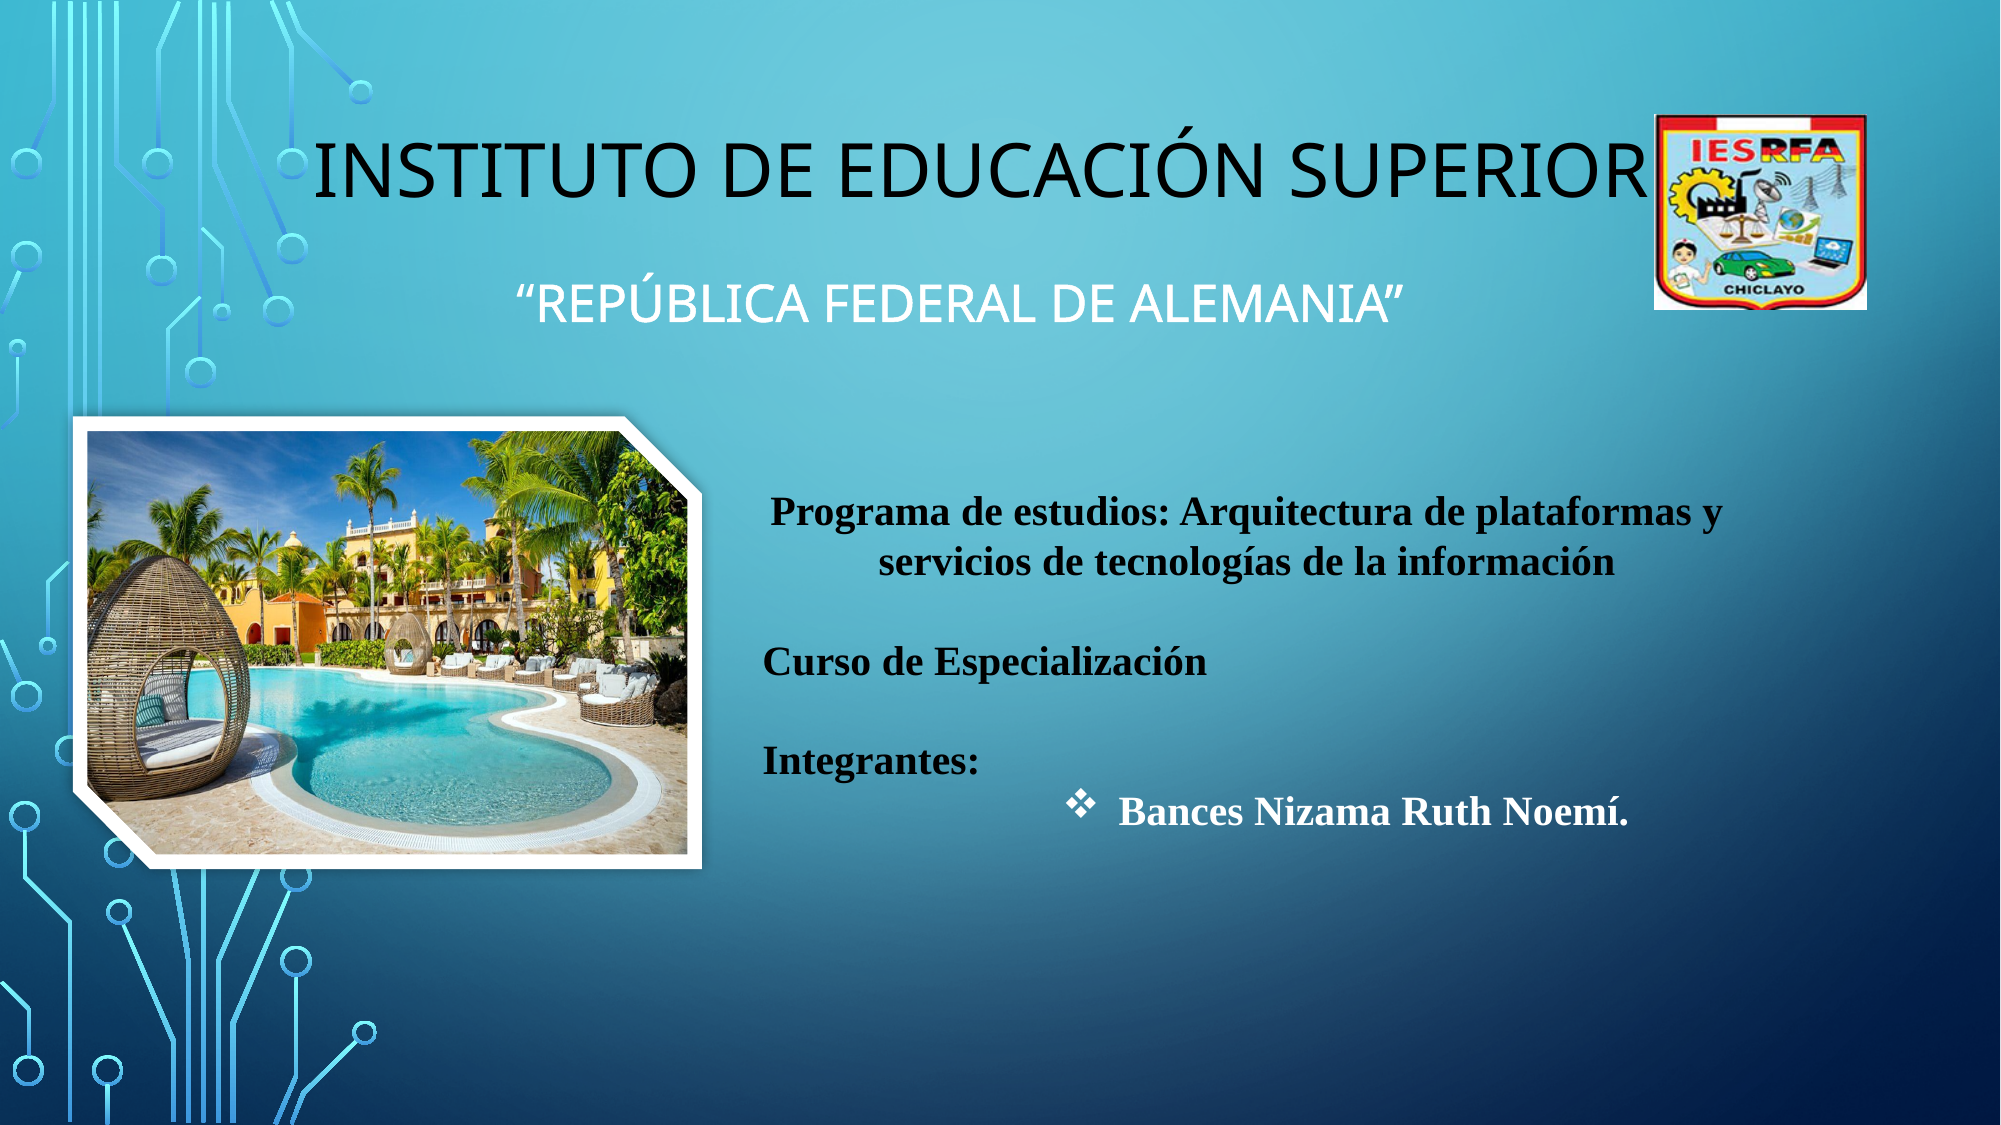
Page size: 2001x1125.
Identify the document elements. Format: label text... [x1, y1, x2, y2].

text_box Programa de estudios: Arquitectura de plataformas y servicios de tecnologías de la información Curso de Especialización Integrantes: Bances Nizama Ruth Noemí. [747, 475, 1748, 841]
title Instituto de Educación Superior [299, 115, 1761, 341]
picture [79, 423, 695, 862]
picture [1654, 114, 1867, 310]
subtitle “República Federal de Alemania” [501, 250, 1426, 341]
